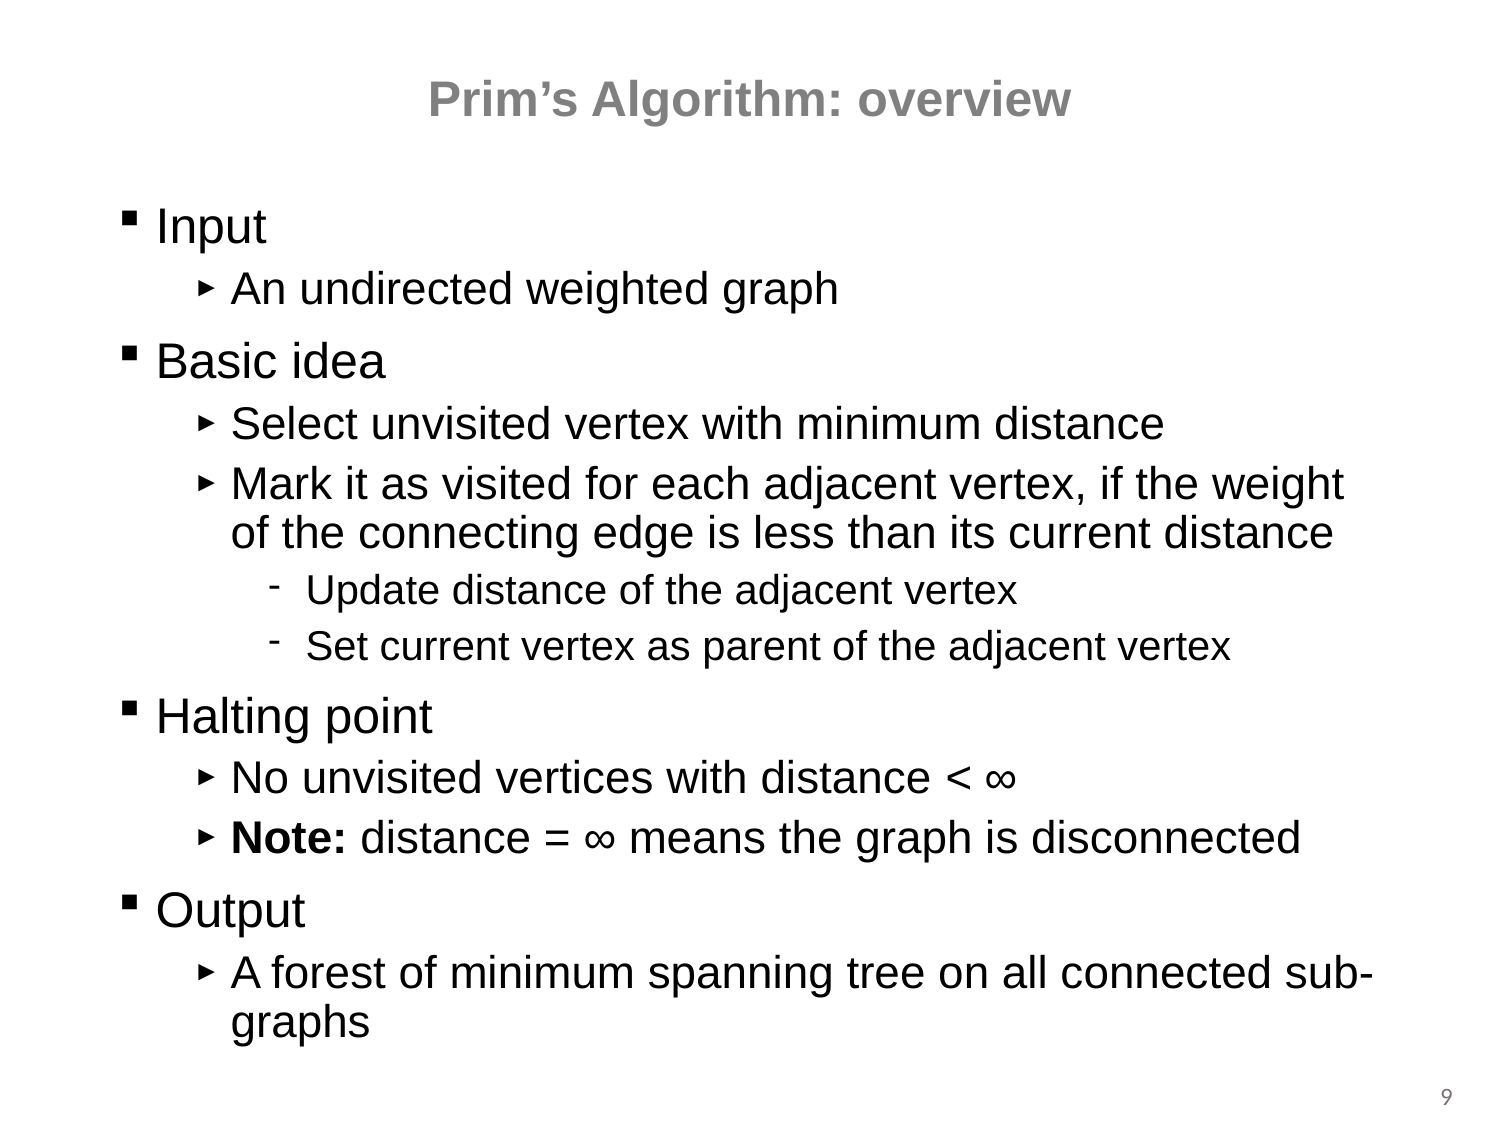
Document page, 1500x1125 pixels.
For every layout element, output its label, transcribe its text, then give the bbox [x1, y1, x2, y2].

list Input An undirected weighted graph Basic idea Select unvisited vertex with minimum distance Mark it as visited for each adjacent vertex, if the weight of the connecting edge is less than its current distance Update distance of the adjacent vertex Set current vertex as parent of the adjacent vertex Halting point No unvisited vertices with distance < ∞ Note: distance = ∞ means the graph is disconnected Output A forest of minimum spanning tree on all connected sub-graphs [103, 193, 1397, 1014]
title Prim’s Algorithm: overview [103, 59, 1397, 142]
slide_number 9 [1305, 1074, 1468, 1116]
